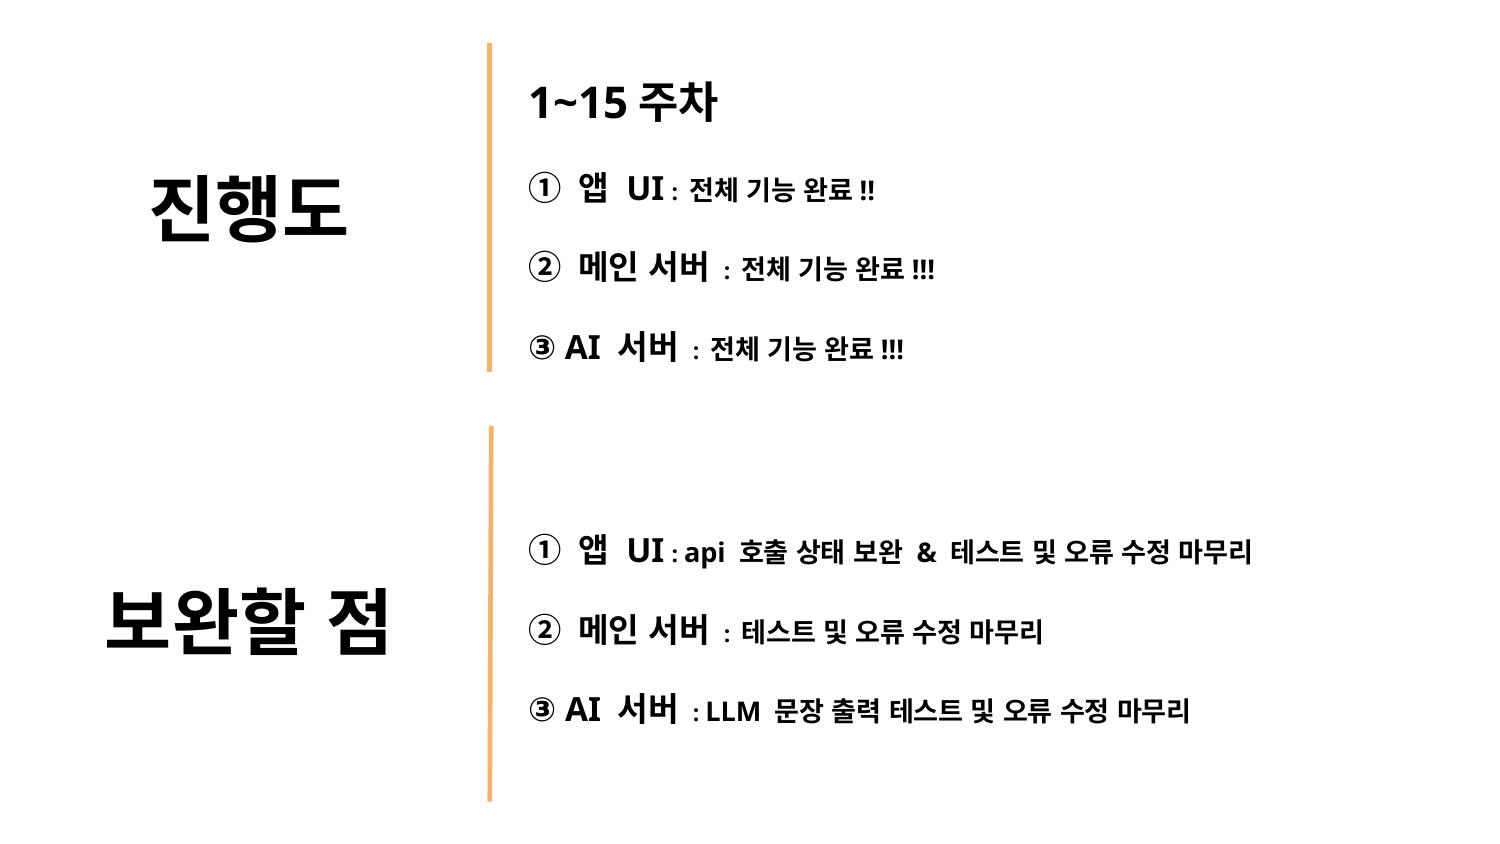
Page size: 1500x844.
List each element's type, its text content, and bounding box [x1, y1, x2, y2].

text_box ① 앱 UI : api 호출 상태 보완 & 테스트 및 오류 수정 마무리 ② 메인 서버 : 테스트 및 오류 수정 마무리 ③ AI 서버 : LLM 문장 출력 테스트 및 오류 수정 마무리 [513, 417, 1478, 801]
text_box 진행도 [38, 160, 460, 255]
text_box 1~15주차 ① 앱 UI : 전체 기능 완료!! ② 메인 서버 : 전체 기능 완료!!! ③ AI 서버 : 전체 기능 완료!!! [513, 51, 1437, 363]
text_box 보완할 점 [45, 561, 454, 680]
